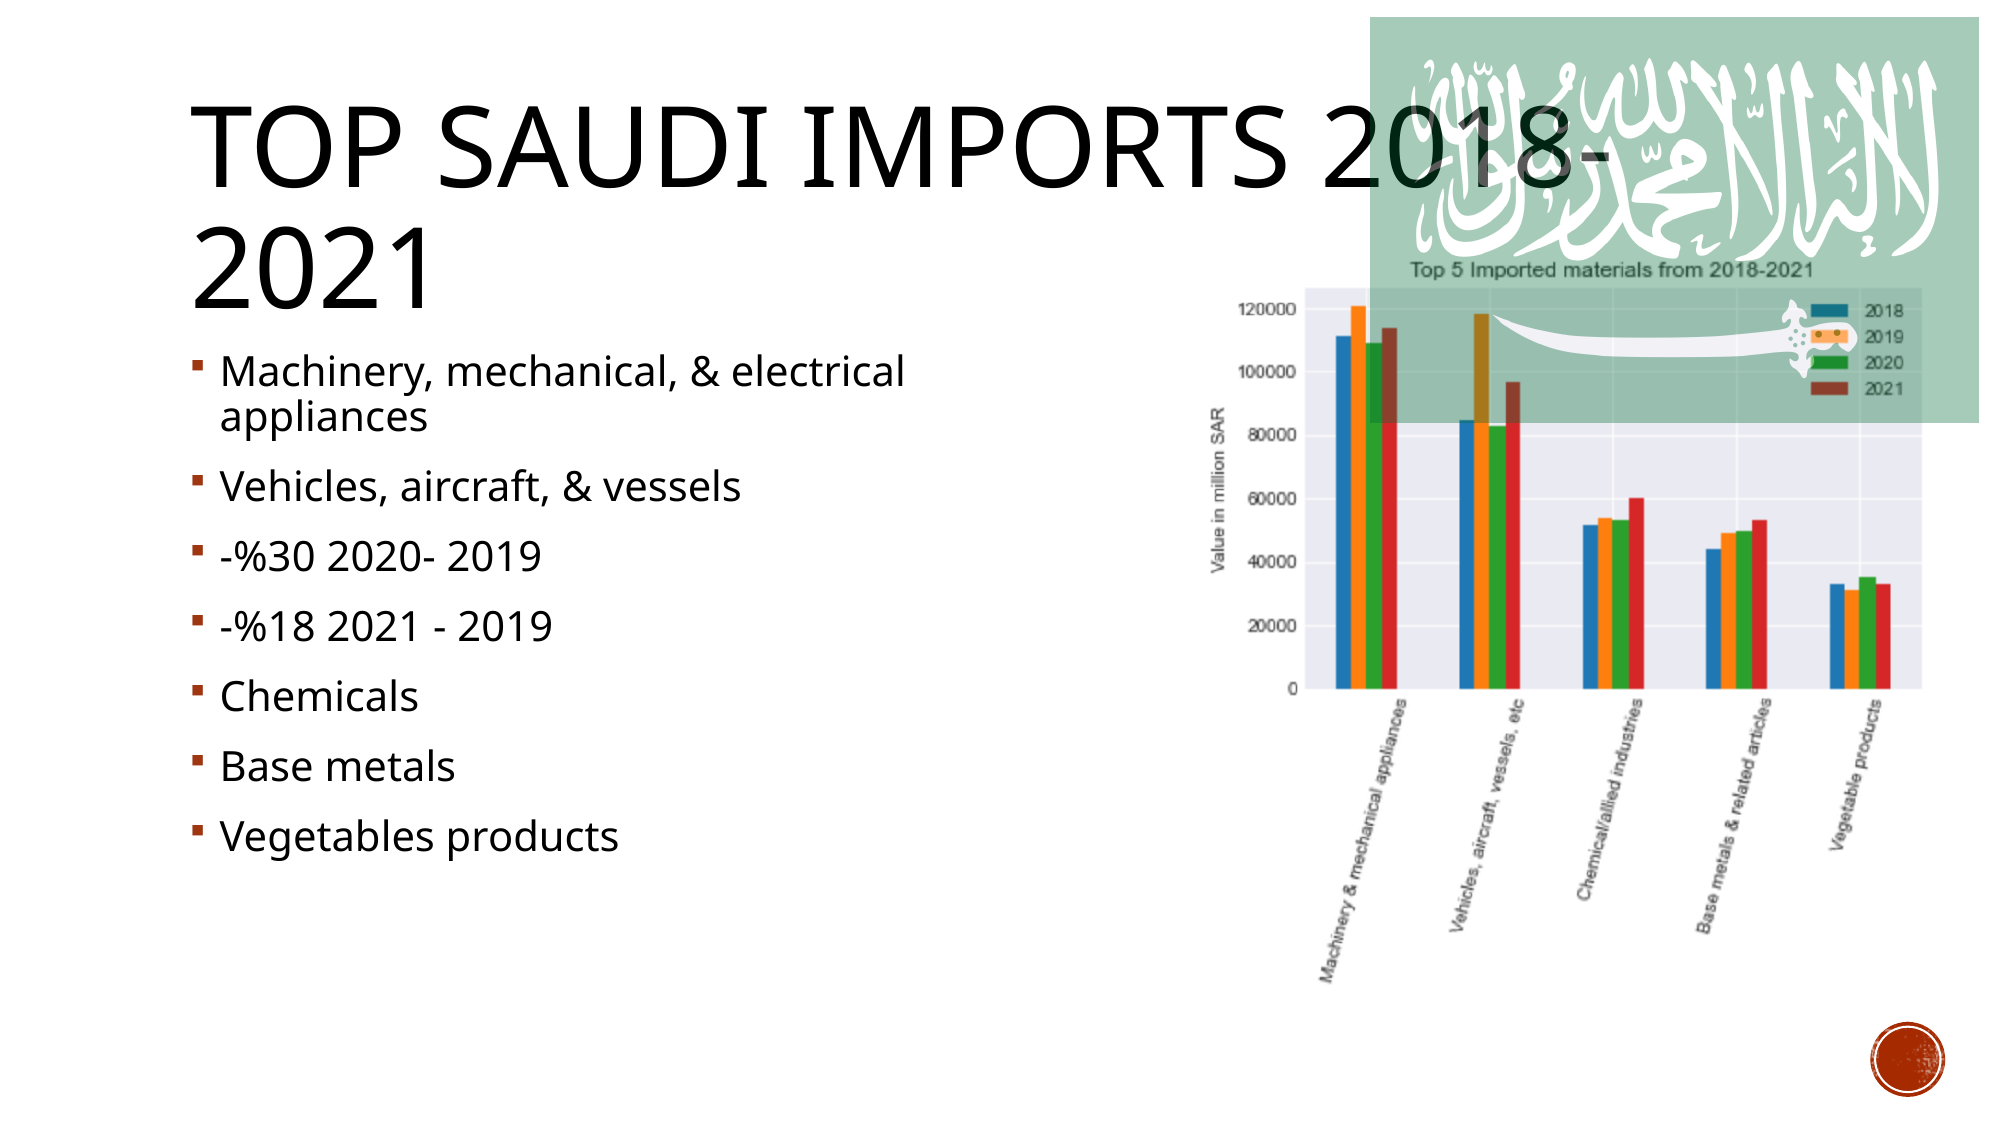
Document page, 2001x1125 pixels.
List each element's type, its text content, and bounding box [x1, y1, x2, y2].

picture [1192, 19, 1978, 989]
title Top Saudi imports 2018-2021 [175, 79, 1369, 344]
list Machinery, mechanical, & electrical appliances Vehicles, aircraft, & vessels -%30 2020- 2019 -%18 2021 - 2019 Chemicals Base metals Vegetables products [174, 342, 958, 1007]
